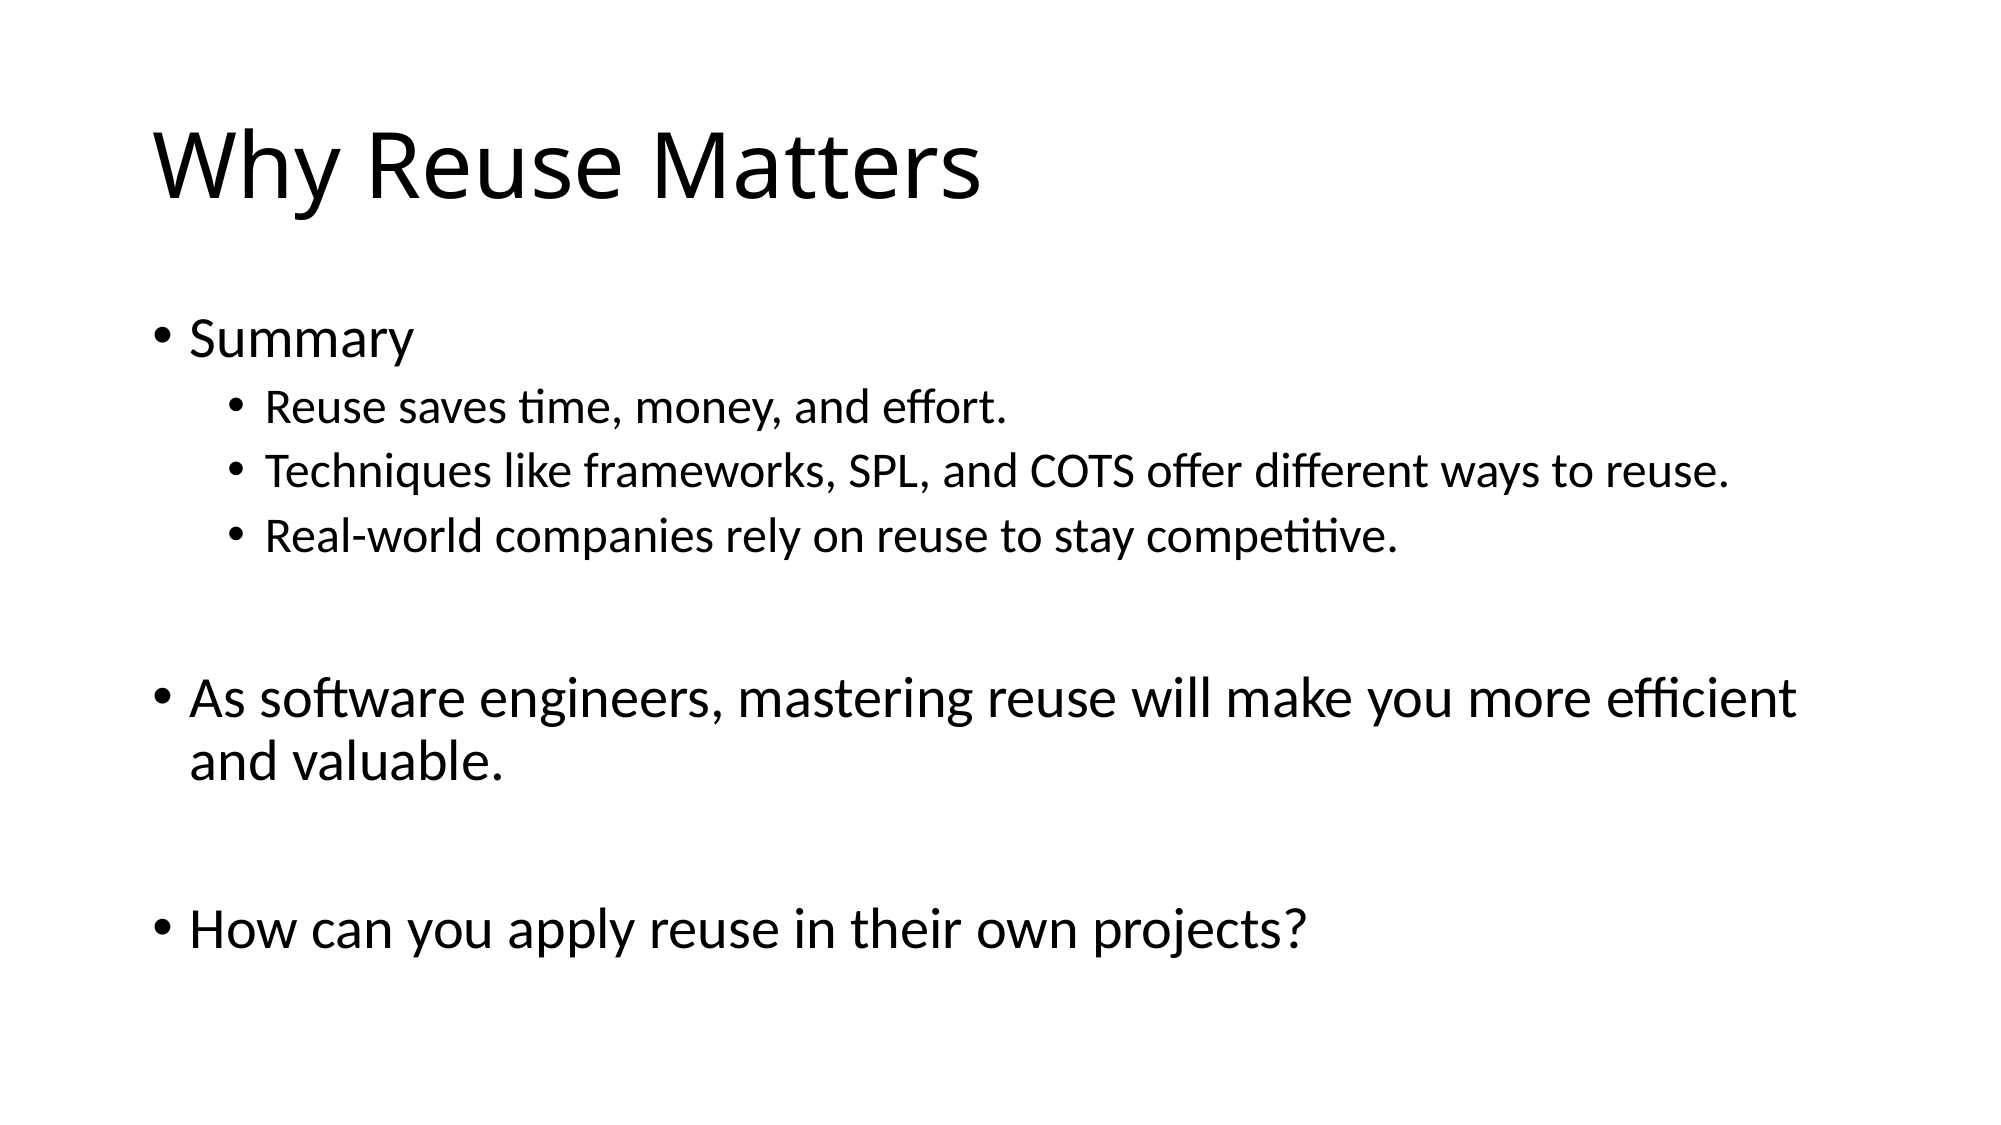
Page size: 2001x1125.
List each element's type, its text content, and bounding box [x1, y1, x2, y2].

list Summary Reuse saves time, money, and effort. Techniques like frameworks, SPL, and COTS offer different ways to reuse. Real-world companies rely on reuse to stay competitive. As software engineers, mastering reuse will make you more efficient and valuable. How can you apply reuse in their own projects? [137, 299, 1863, 1014]
title Why Reuse Matters [137, 59, 1863, 278]
